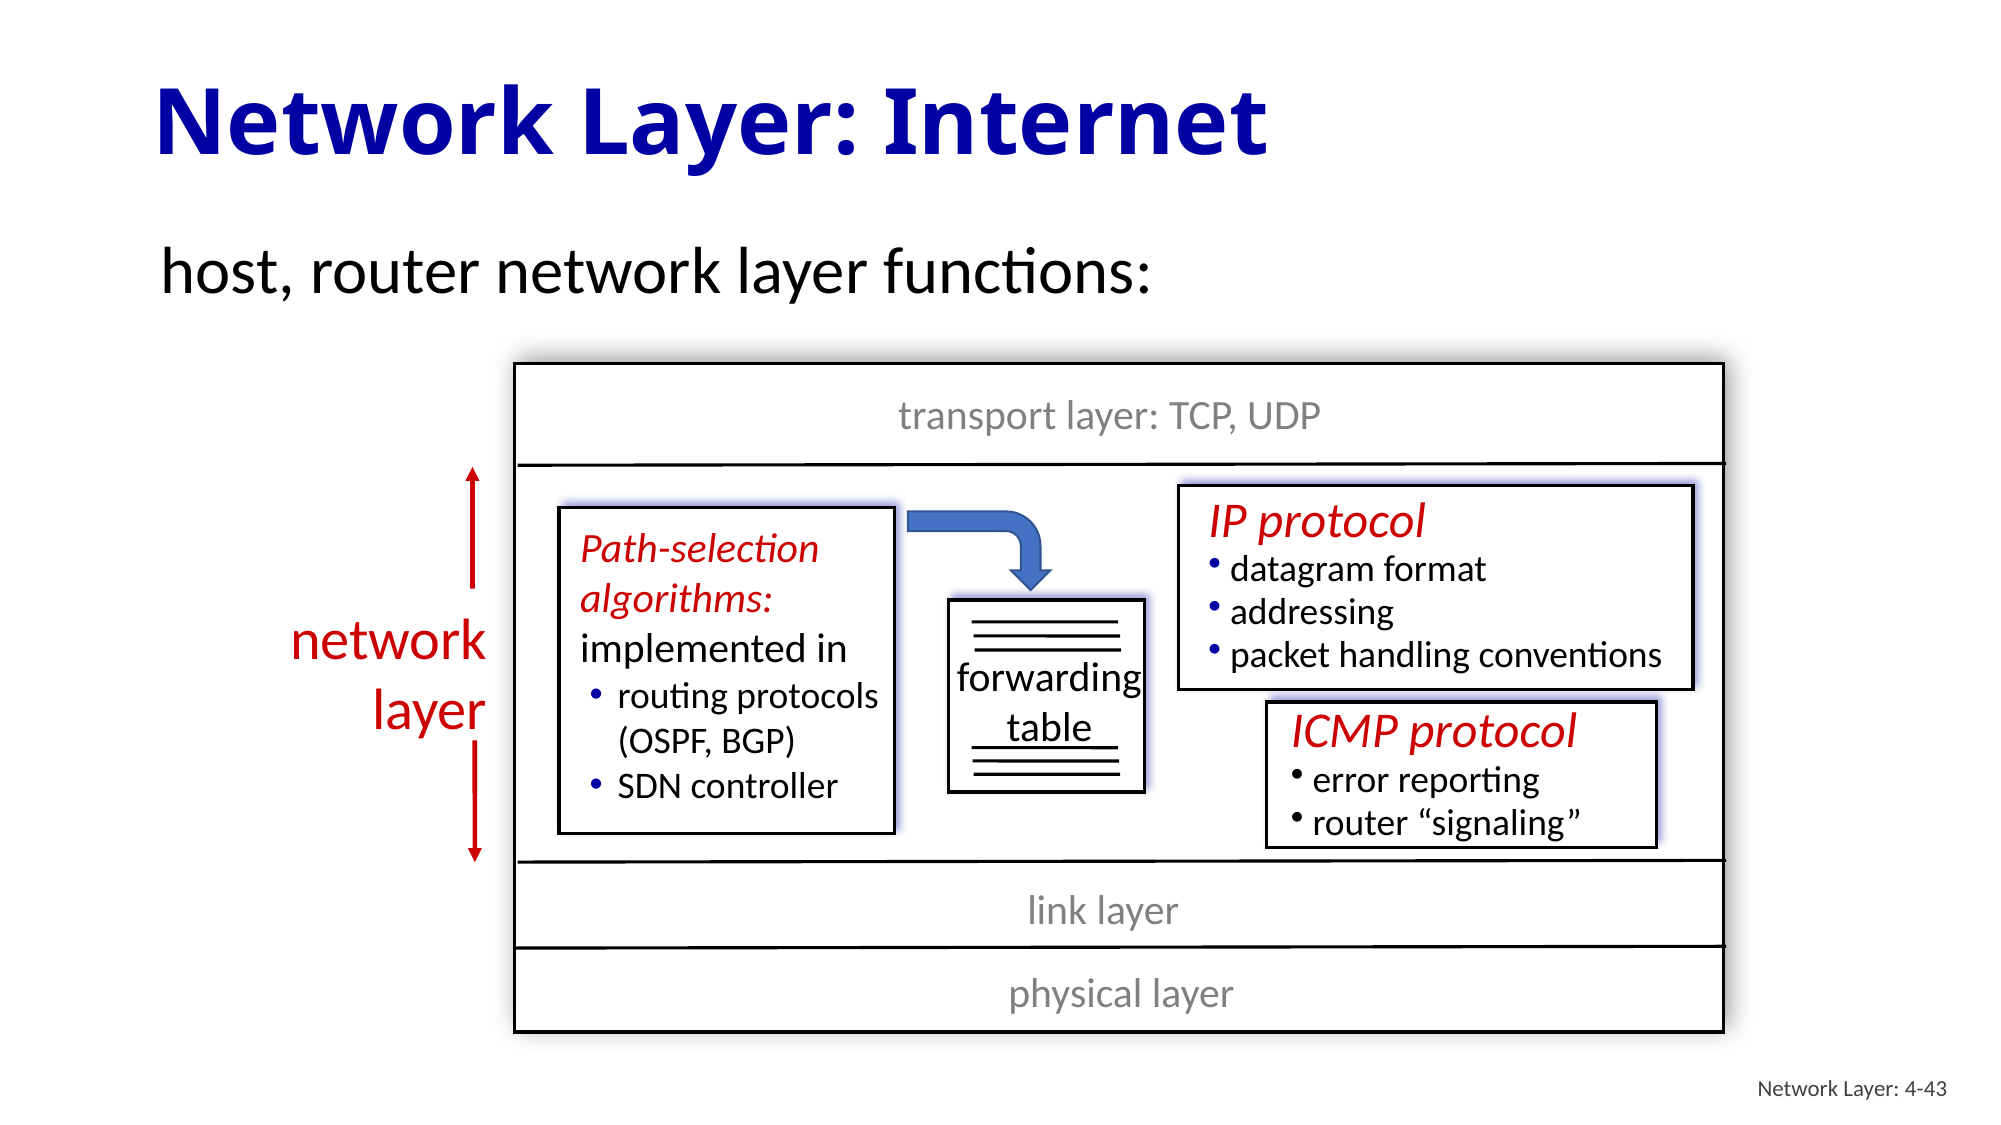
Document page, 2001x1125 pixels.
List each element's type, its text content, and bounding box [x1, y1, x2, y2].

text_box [558, 507, 1159, 834]
text_box transport layer: TCP, UDP [883, 380, 1337, 446]
text_box [468, 740, 482, 863]
title Network Layer: Internet [137, 51, 1863, 198]
text_box link layer [1012, 875, 1195, 940]
text_box [1266, 701, 1276, 848]
text_box physical layer [993, 958, 1250, 1024]
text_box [1178, 480, 1694, 690]
text_box [514, 363, 1724, 1033]
text_box network layer [274, 593, 502, 749]
text_box host, router network layer functions: [145, 231, 1382, 304]
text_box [1266, 691, 1663, 701]
text_box [466, 466, 479, 589]
slide_number Network Layer: 4- [1512, 1056, 1963, 1117]
text_box ICMP protocol error reporting router “signaling” [1276, 694, 1679, 852]
